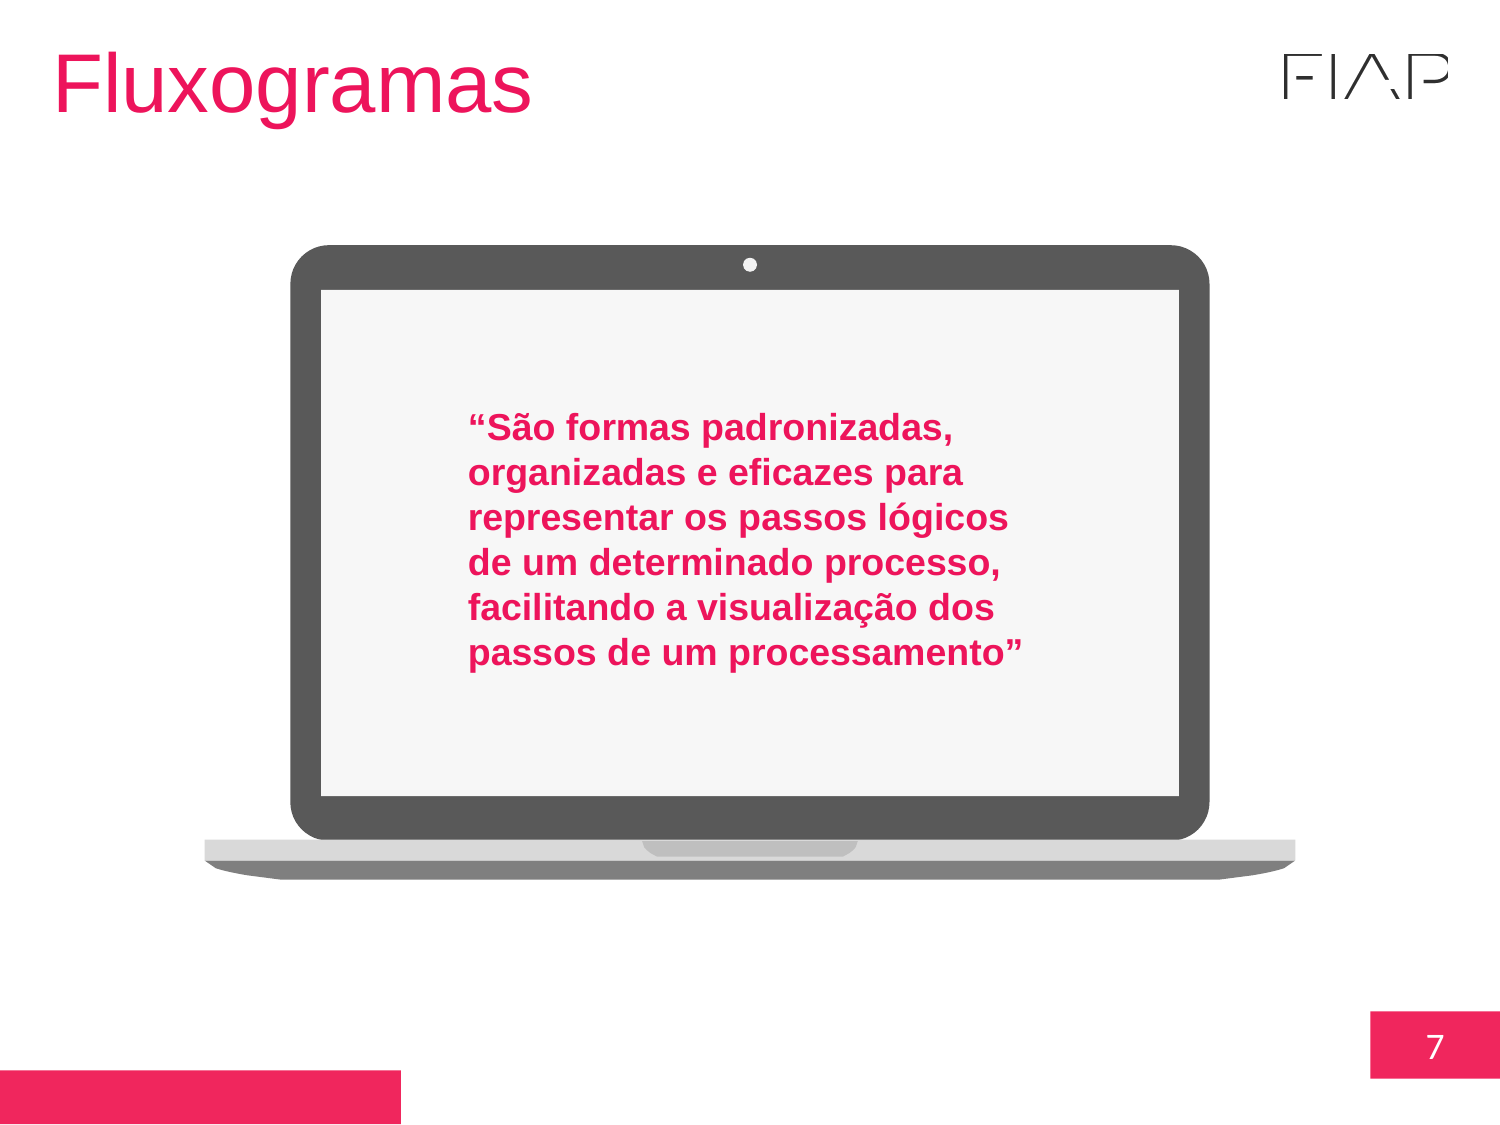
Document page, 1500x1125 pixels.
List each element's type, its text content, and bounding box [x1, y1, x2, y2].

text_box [204, 244, 1296, 880]
picture [1284, 54, 1448, 99]
text_box Fluxogramas [37, 21, 1223, 137]
